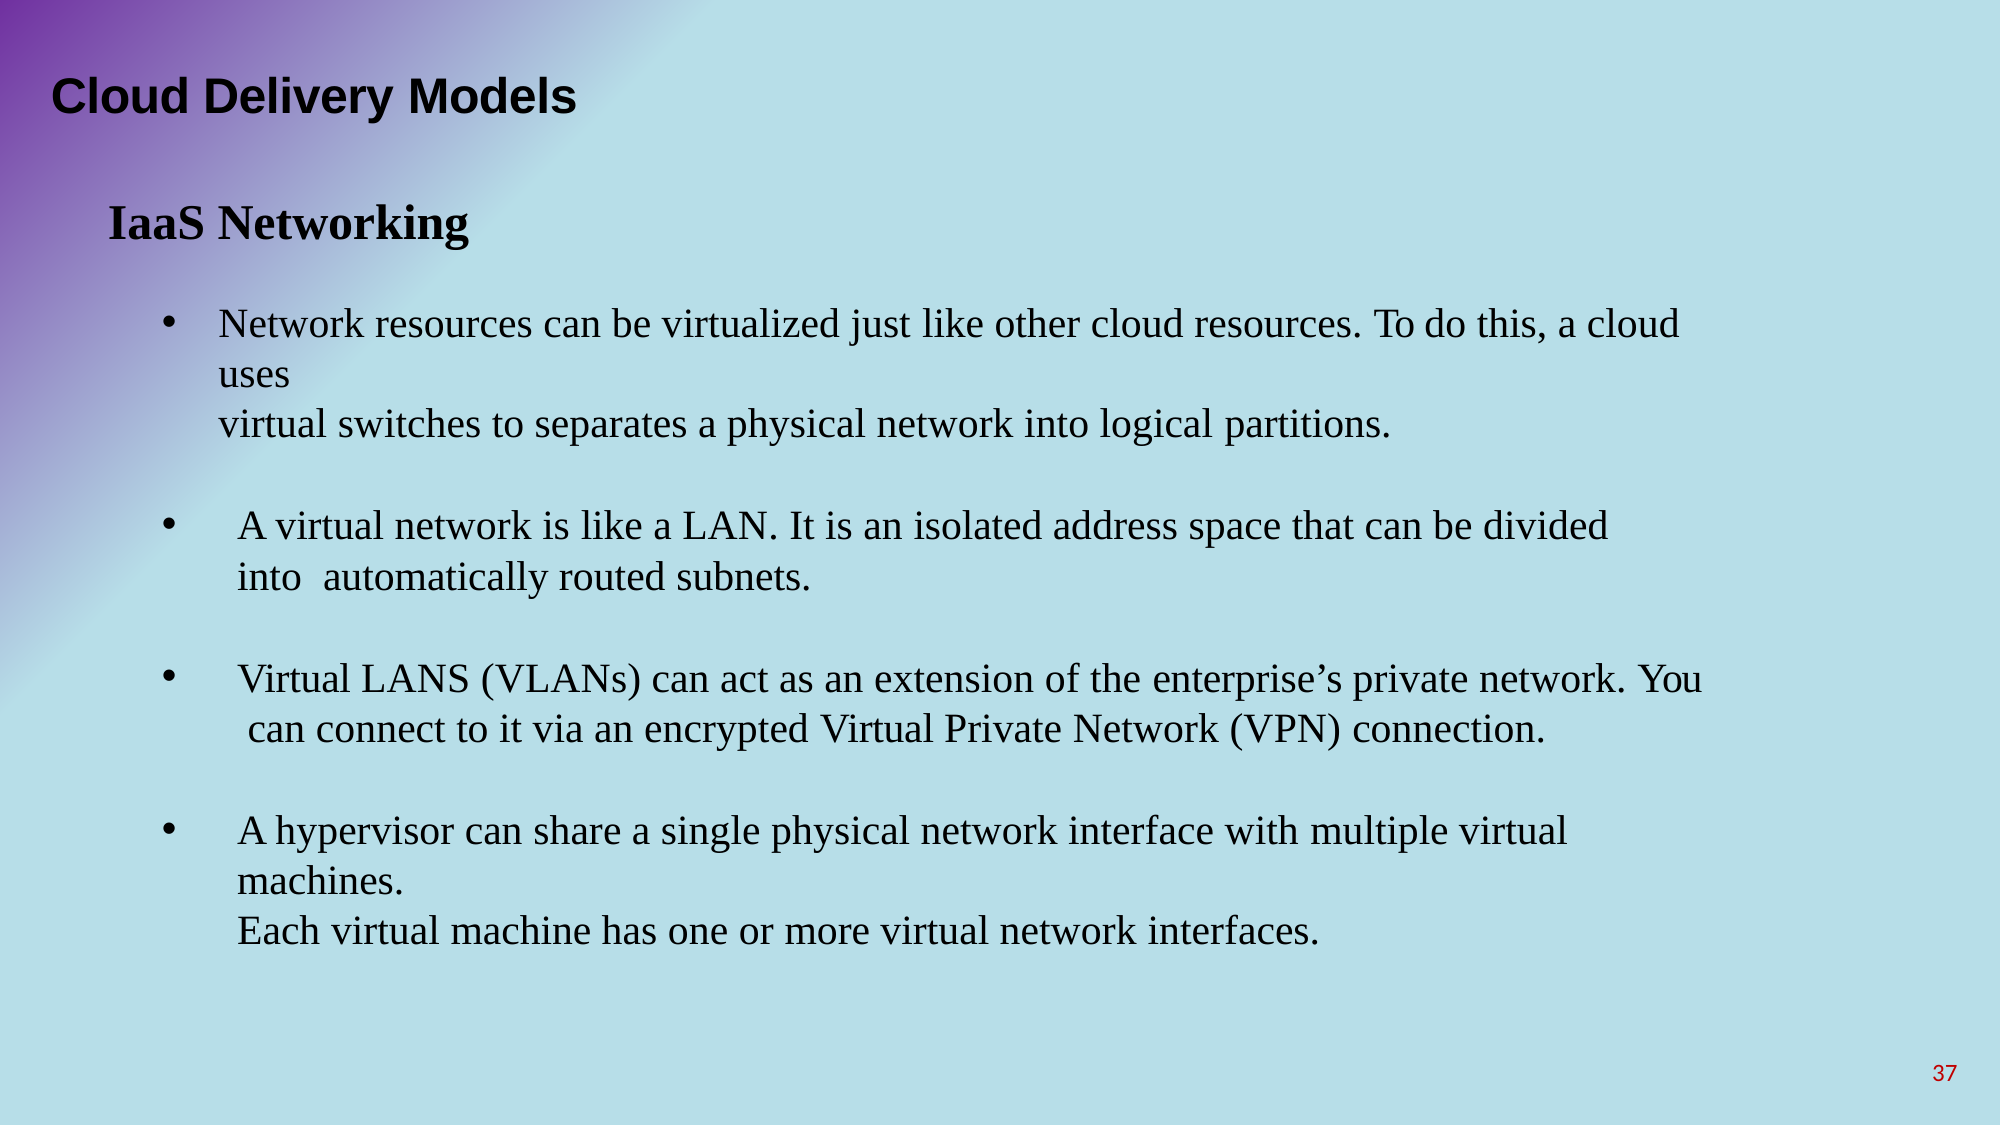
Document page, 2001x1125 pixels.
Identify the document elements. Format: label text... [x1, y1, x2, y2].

slide_number 37 [1925, 1060, 1964, 1125]
title Cloud Delivery Models [48, 61, 581, 251]
text_box IaaS Networking Network resources can be virtualized just like other cloud resources. To do this, a cloud uses virtual switches to separates a physical network into logical partitions. A virtual network is like a LAN. It is an isolated address space that can be divided into automatically routed subnets. Virtual LANS (VLANs) can act as an extension of the enterprise’s private network. You can connect to it via an encrypted Virtual Private Network (VPN) connection. A hypervisor can share a single physical network interface with multiple virtual machines. Each virtual machine has one or more virtual network interfaces. [105, 187, 1760, 953]
